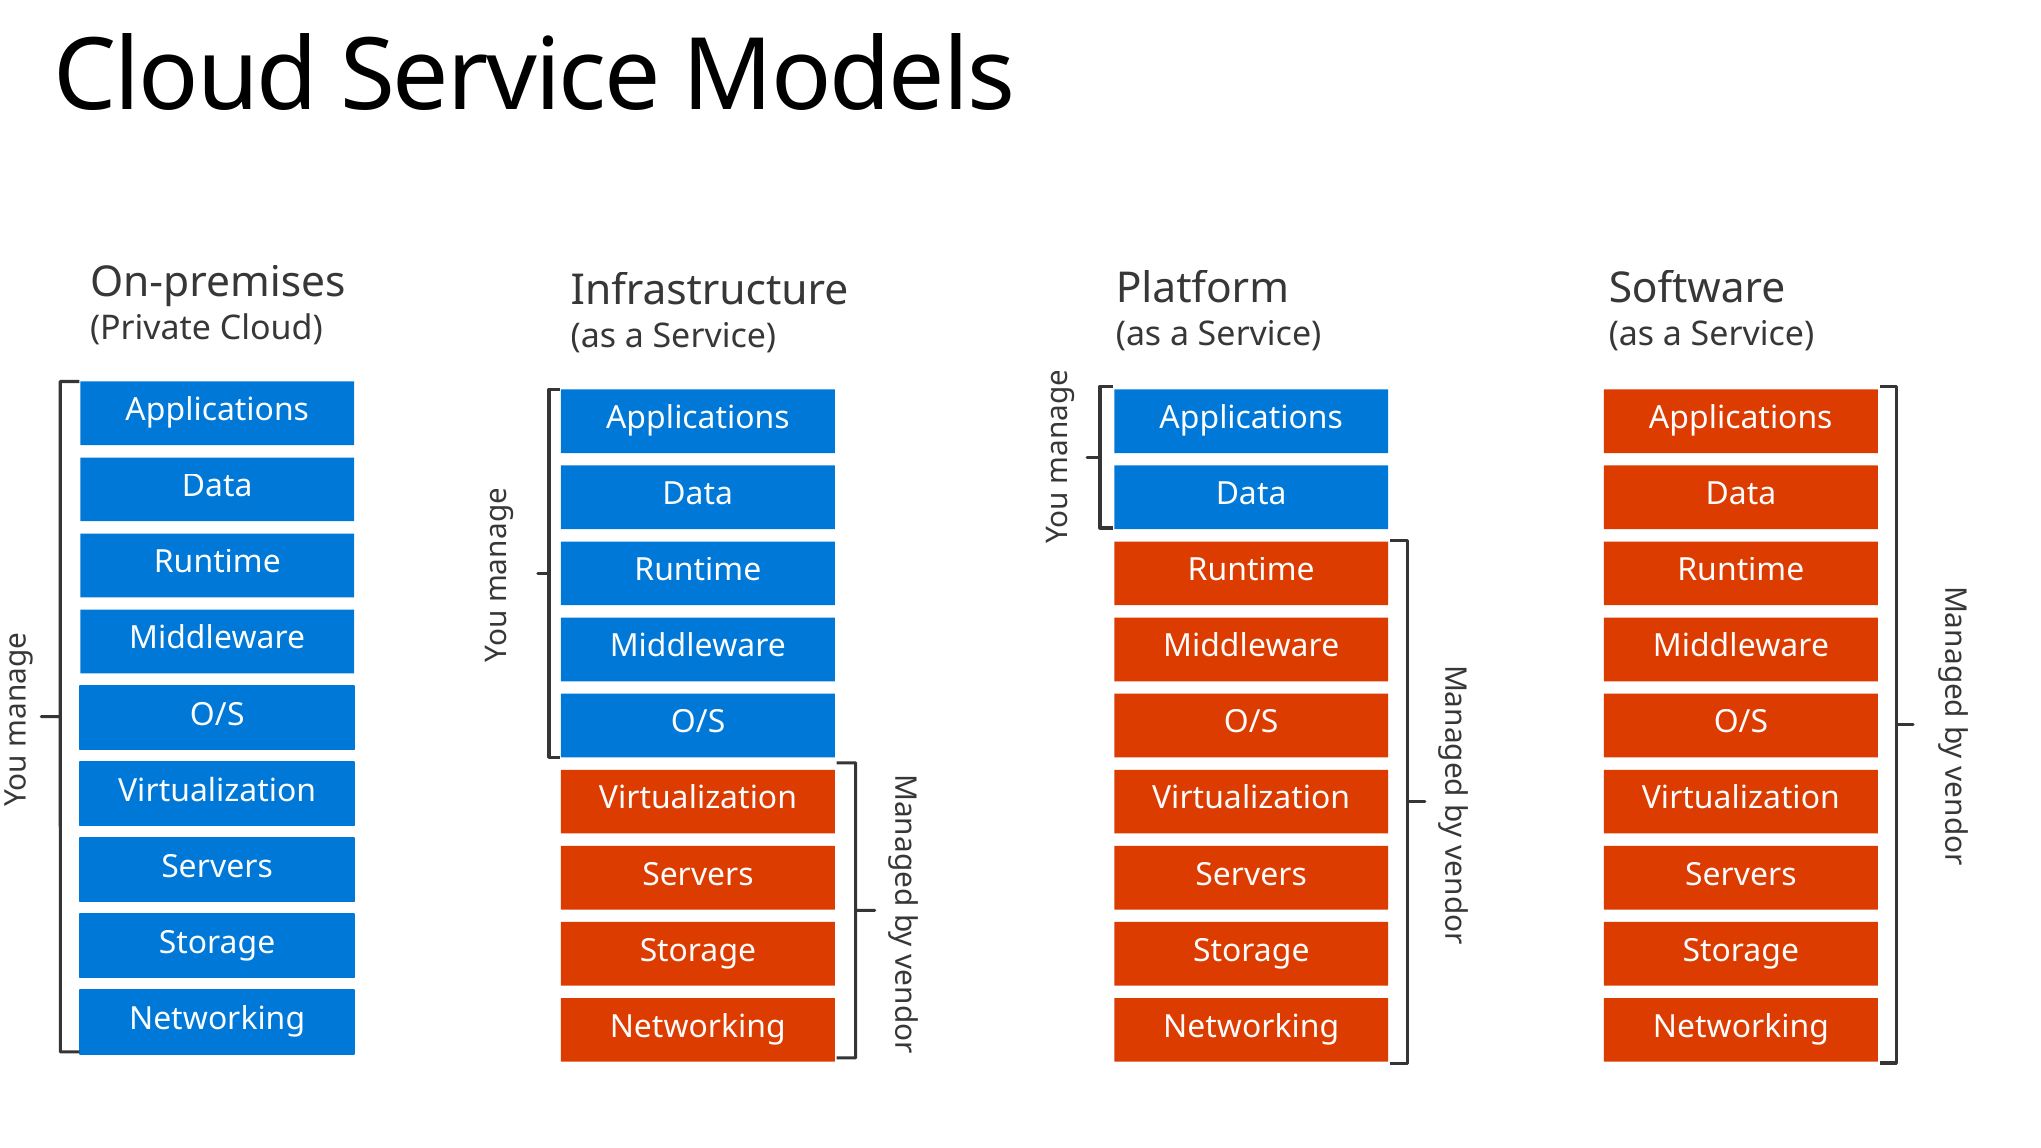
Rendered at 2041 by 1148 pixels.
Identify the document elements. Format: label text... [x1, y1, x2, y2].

text_box [1097, 386, 1113, 529]
text_box Storage [560, 921, 835, 986]
text_box Storage [1114, 921, 1389, 986]
text_box Middleware [1114, 617, 1389, 682]
text_box You manage [1029, 367, 1097, 546]
text_box Servers [80, 837, 355, 902]
text_box O/S [1114, 693, 1389, 758]
text_box Runtime [1114, 541, 1389, 606]
text_box Data [1114, 465, 1389, 530]
text_box Managed by vendor [1916, 584, 1983, 867]
text_box On-premises (Private Cloud) [75, 254, 428, 362]
text_box Storage [80, 913, 355, 978]
text_box [55, 381, 80, 1052]
text_box O/S [561, 693, 835, 758]
text_box Runtime [1603, 541, 1878, 606]
text_box [537, 389, 561, 758]
text_box Servers [1114, 845, 1389, 910]
text_box Infrastructure (as a Service) [555, 262, 909, 370]
text_box Managed by vendor [866, 775, 933, 1052]
text_box Data [80, 457, 355, 522]
text_box Networking [1603, 998, 1878, 1062]
text_box [1389, 540, 1416, 1064]
text_box Data [561, 465, 835, 530]
text_box You manage [0, 631, 55, 807]
text_box Networking [1114, 998, 1389, 1062]
text_box [1879, 386, 1914, 1064]
text_box Managed by vendor [1416, 663, 1483, 946]
text_box Middleware [1603, 617, 1878, 682]
text_box Applications [561, 389, 835, 454]
text_box Middleware [561, 617, 835, 682]
text_box Servers [1603, 845, 1878, 910]
text_box Networking [80, 990, 355, 1054]
text_box Servers [560, 845, 835, 910]
text_box You manage [468, 487, 536, 663]
text_box Applications [1114, 389, 1389, 454]
text_box Runtime [80, 533, 355, 598]
text_box O/S [1603, 693, 1878, 758]
text_box Networking [560, 998, 835, 1062]
text_box Virtualization [1603, 769, 1878, 834]
text_box Platform (as a Service) [1101, 260, 1436, 368]
text_box Virtualization [80, 761, 355, 826]
text_box [836, 762, 866, 1058]
text_box Virtualization [560, 769, 835, 834]
text_box Runtime [561, 541, 835, 606]
text_box Applications [1603, 389, 1878, 454]
text_box Applications [80, 381, 355, 446]
text_box Software (as a Service) [1593, 260, 1934, 368]
text_box Middleware [80, 609, 355, 674]
title Cloud Service Models [30, 7, 1981, 159]
text_box Data [1603, 465, 1878, 530]
text_box O/S [80, 685, 355, 750]
text_box Storage [1603, 921, 1878, 986]
text_box Virtualization [1114, 769, 1389, 834]
